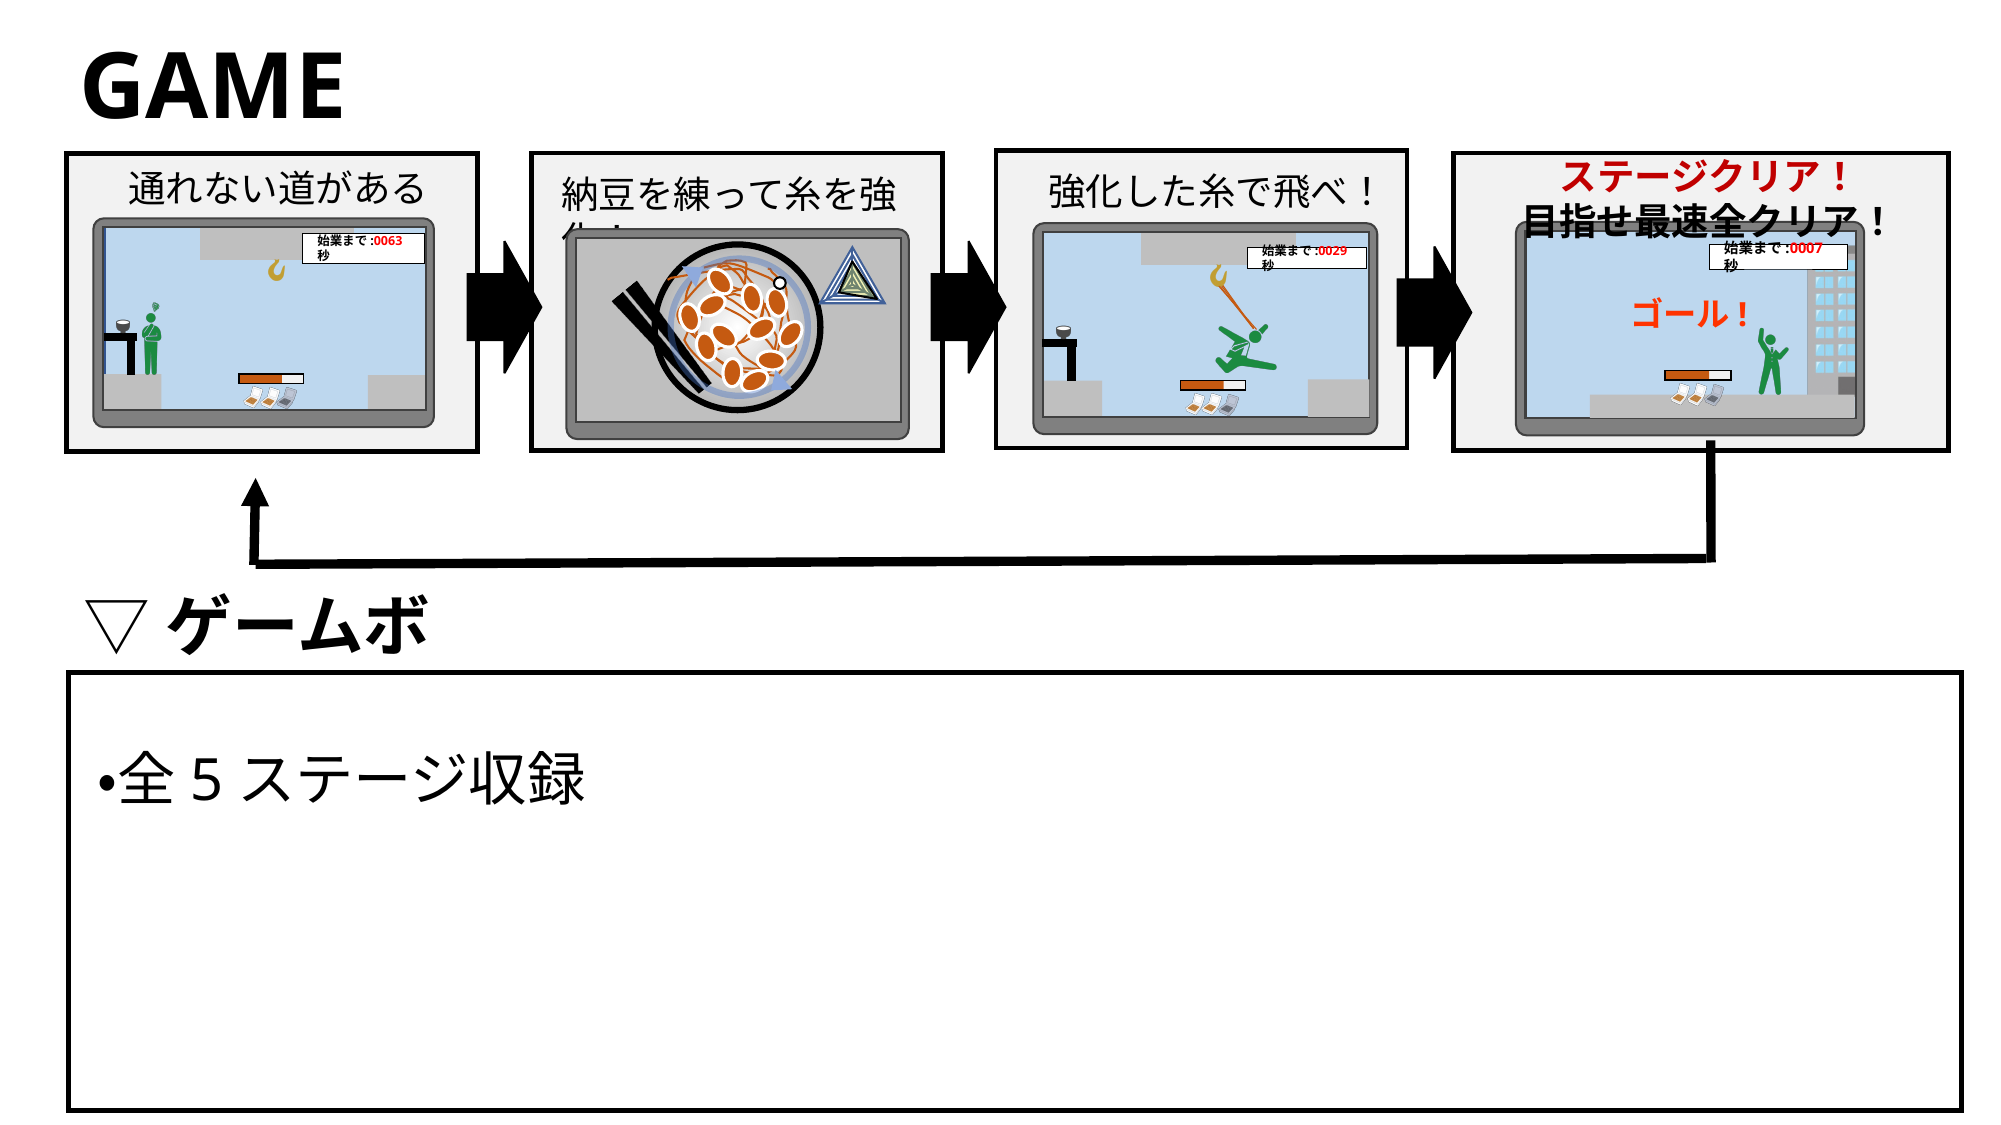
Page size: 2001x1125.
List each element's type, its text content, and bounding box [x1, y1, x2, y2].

text_box [67, 671, 1963, 1112]
text_box ステージクリア！ 目指せ最速全クリア！ [1450, 145, 1968, 251]
text_box ・全5ステージ収録 [83, 699, 1848, 889]
text_box [466, 240, 543, 374]
text_box [995, 149, 1408, 449]
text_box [1033, 223, 1378, 435]
text_box 強化した糸で飛べ！ [1033, 160, 1445, 221]
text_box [256, 558, 1707, 565]
text_box [1452, 251, 1949, 452]
text_box 通れない道がある… [113, 157, 456, 263]
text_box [566, 229, 909, 440]
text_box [817, 247, 888, 304]
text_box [1515, 221, 1881, 436]
text_box [530, 152, 943, 452]
text_box 納豆を練って糸を強化！ [546, 163, 950, 269]
text_box ▽ゲームボリューム [68, 576, 635, 671]
text_box [1396, 246, 1473, 380]
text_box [93, 218, 434, 428]
text_box [66, 153, 479, 452]
text_box GAME CYCLE [64, 19, 574, 254]
text_box [930, 240, 1007, 374]
